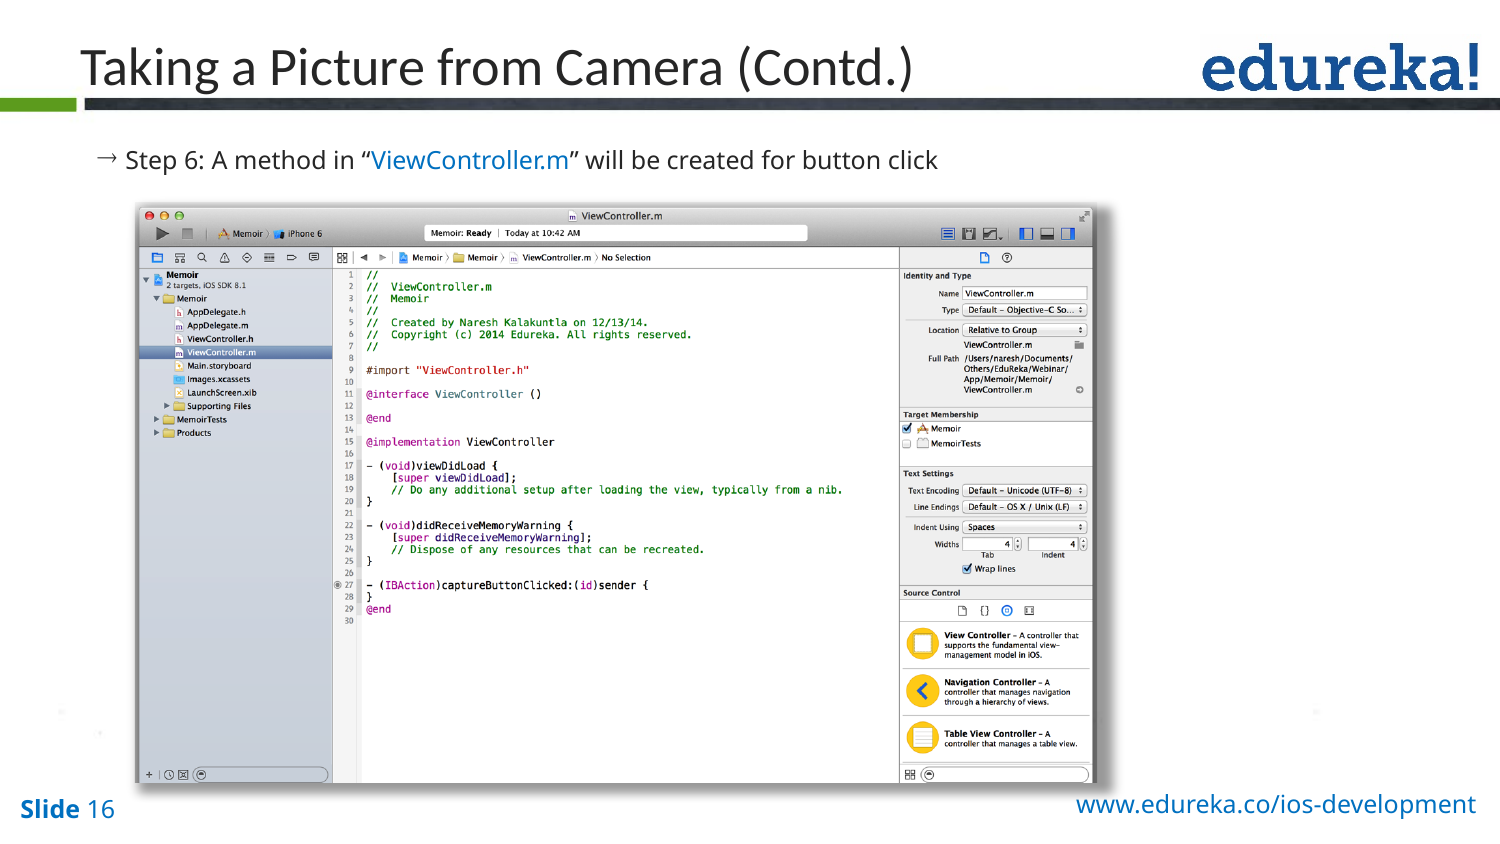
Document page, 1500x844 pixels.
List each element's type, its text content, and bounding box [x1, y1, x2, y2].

picture [0, 0, 1500, 844]
text_box Taking a Picture from Camera (Contd.) [65, 23, 1138, 104]
text_box Step 6: A method in “ViewController.m” will be created for button click [82, 137, 1382, 222]
